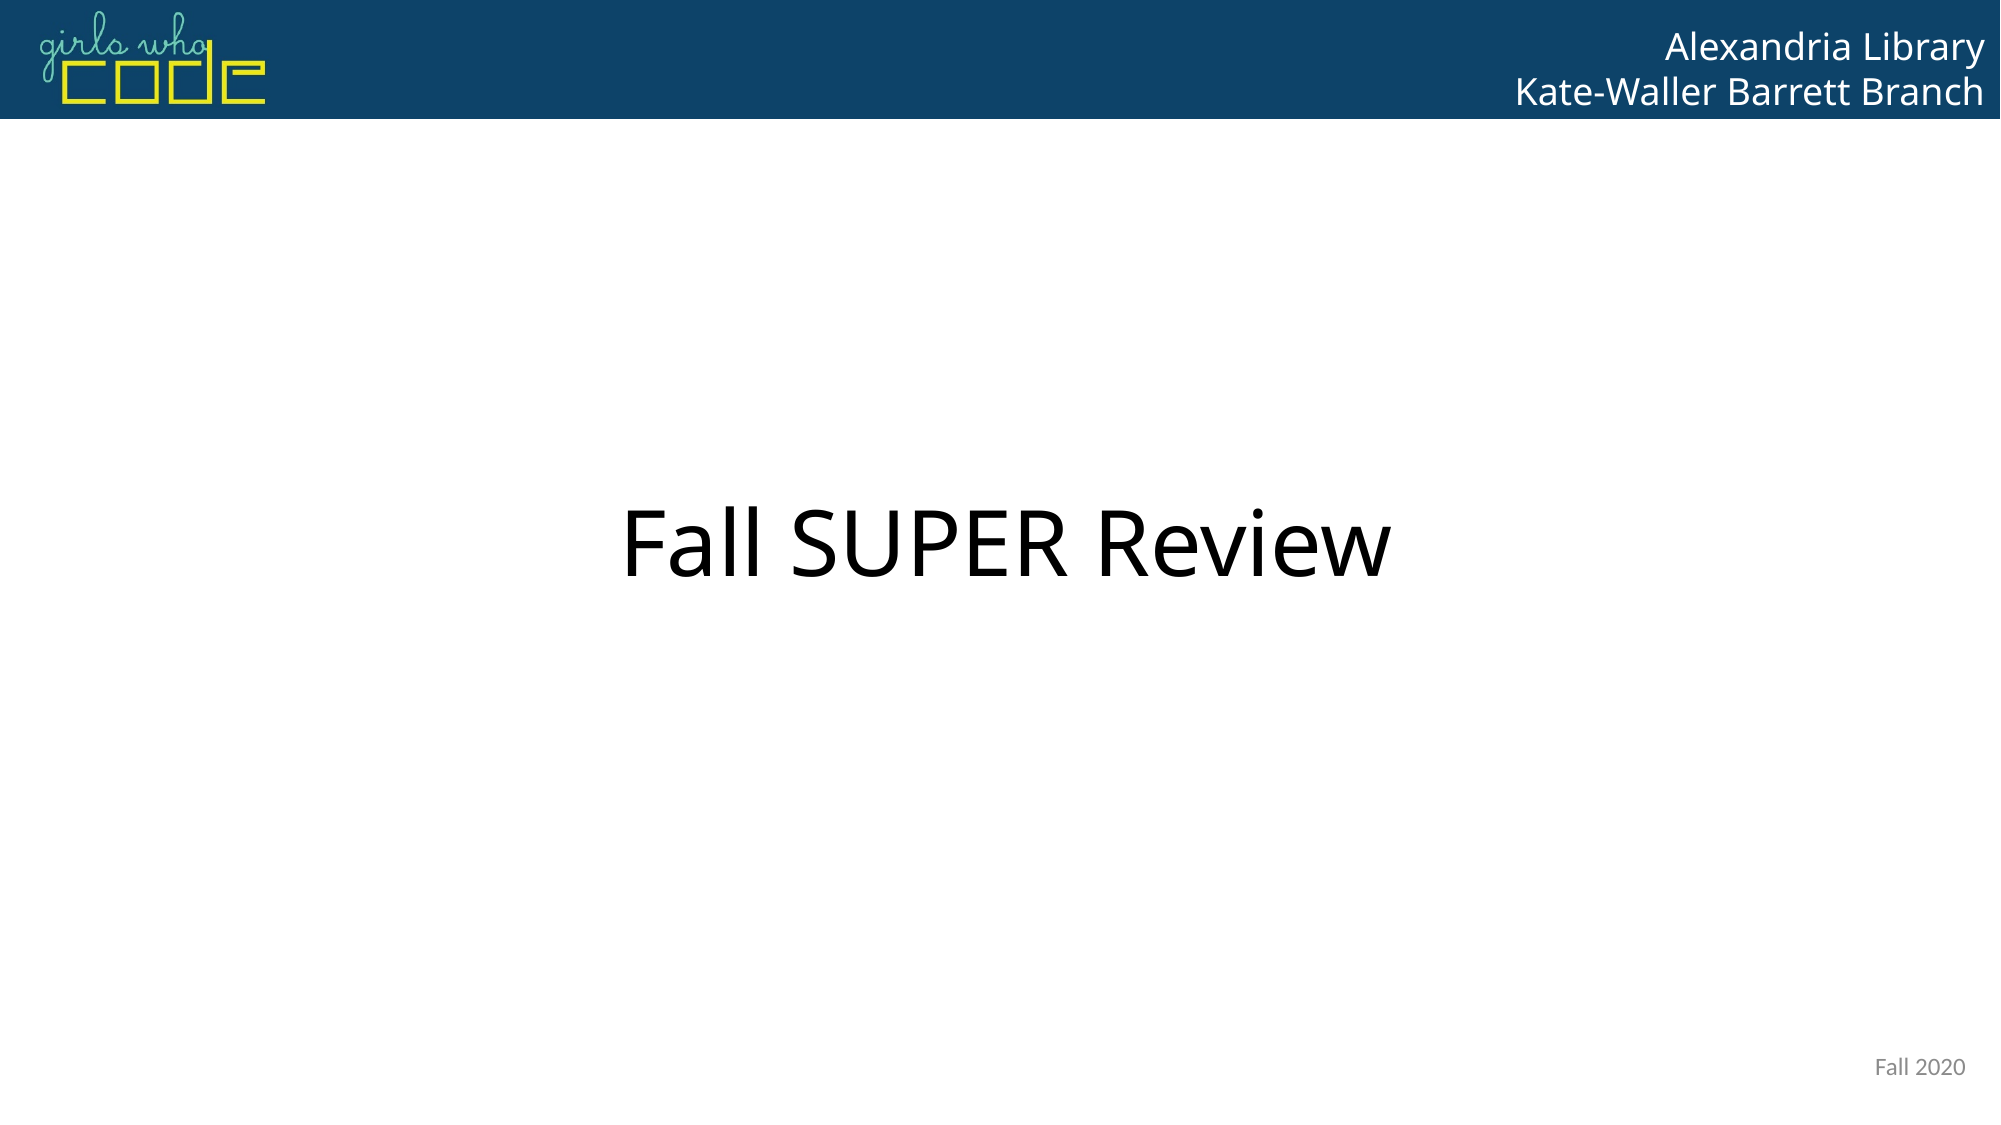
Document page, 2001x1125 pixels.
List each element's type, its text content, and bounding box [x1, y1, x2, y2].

title Fall SUPER Review [143, 437, 1869, 656]
slide_number Fall 2020 [1531, 1035, 1982, 1096]
picture [0, 0, 2000, 119]
